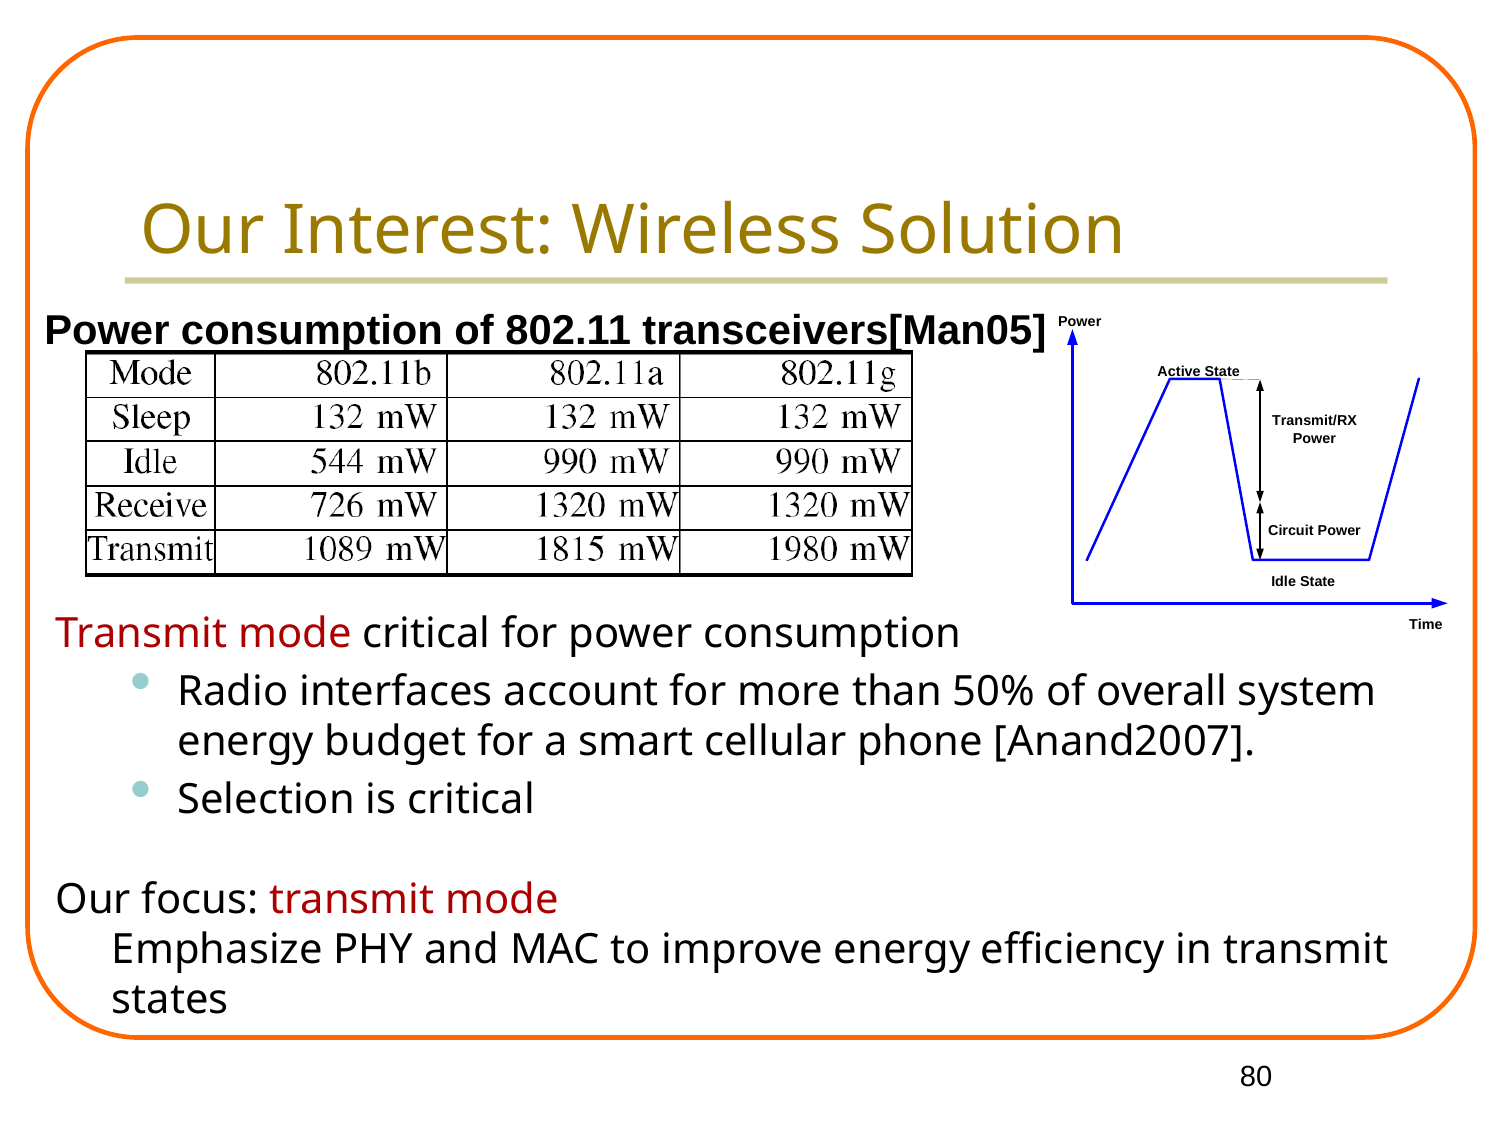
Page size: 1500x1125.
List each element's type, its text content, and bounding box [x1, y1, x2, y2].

slide_number 80 [1124, 1049, 1388, 1125]
text_box Power consumption of 802.11 transceivers[Man05] [29, 295, 1154, 361]
list Transmit mode critical for power consumption Radio interfaces account for more than 50% of overall system energy budget for a smart cellular phone [Anand2007]. Selection is critical Our focus: transmit mode Emphasize PHY and MAC to improve energy efficiency in transmit states [40, 597, 1482, 1037]
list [1028, 299, 1478, 648]
picture [73, 337, 917, 584]
title Our Interest: Wireless Solution [125, 87, 1388, 275]
